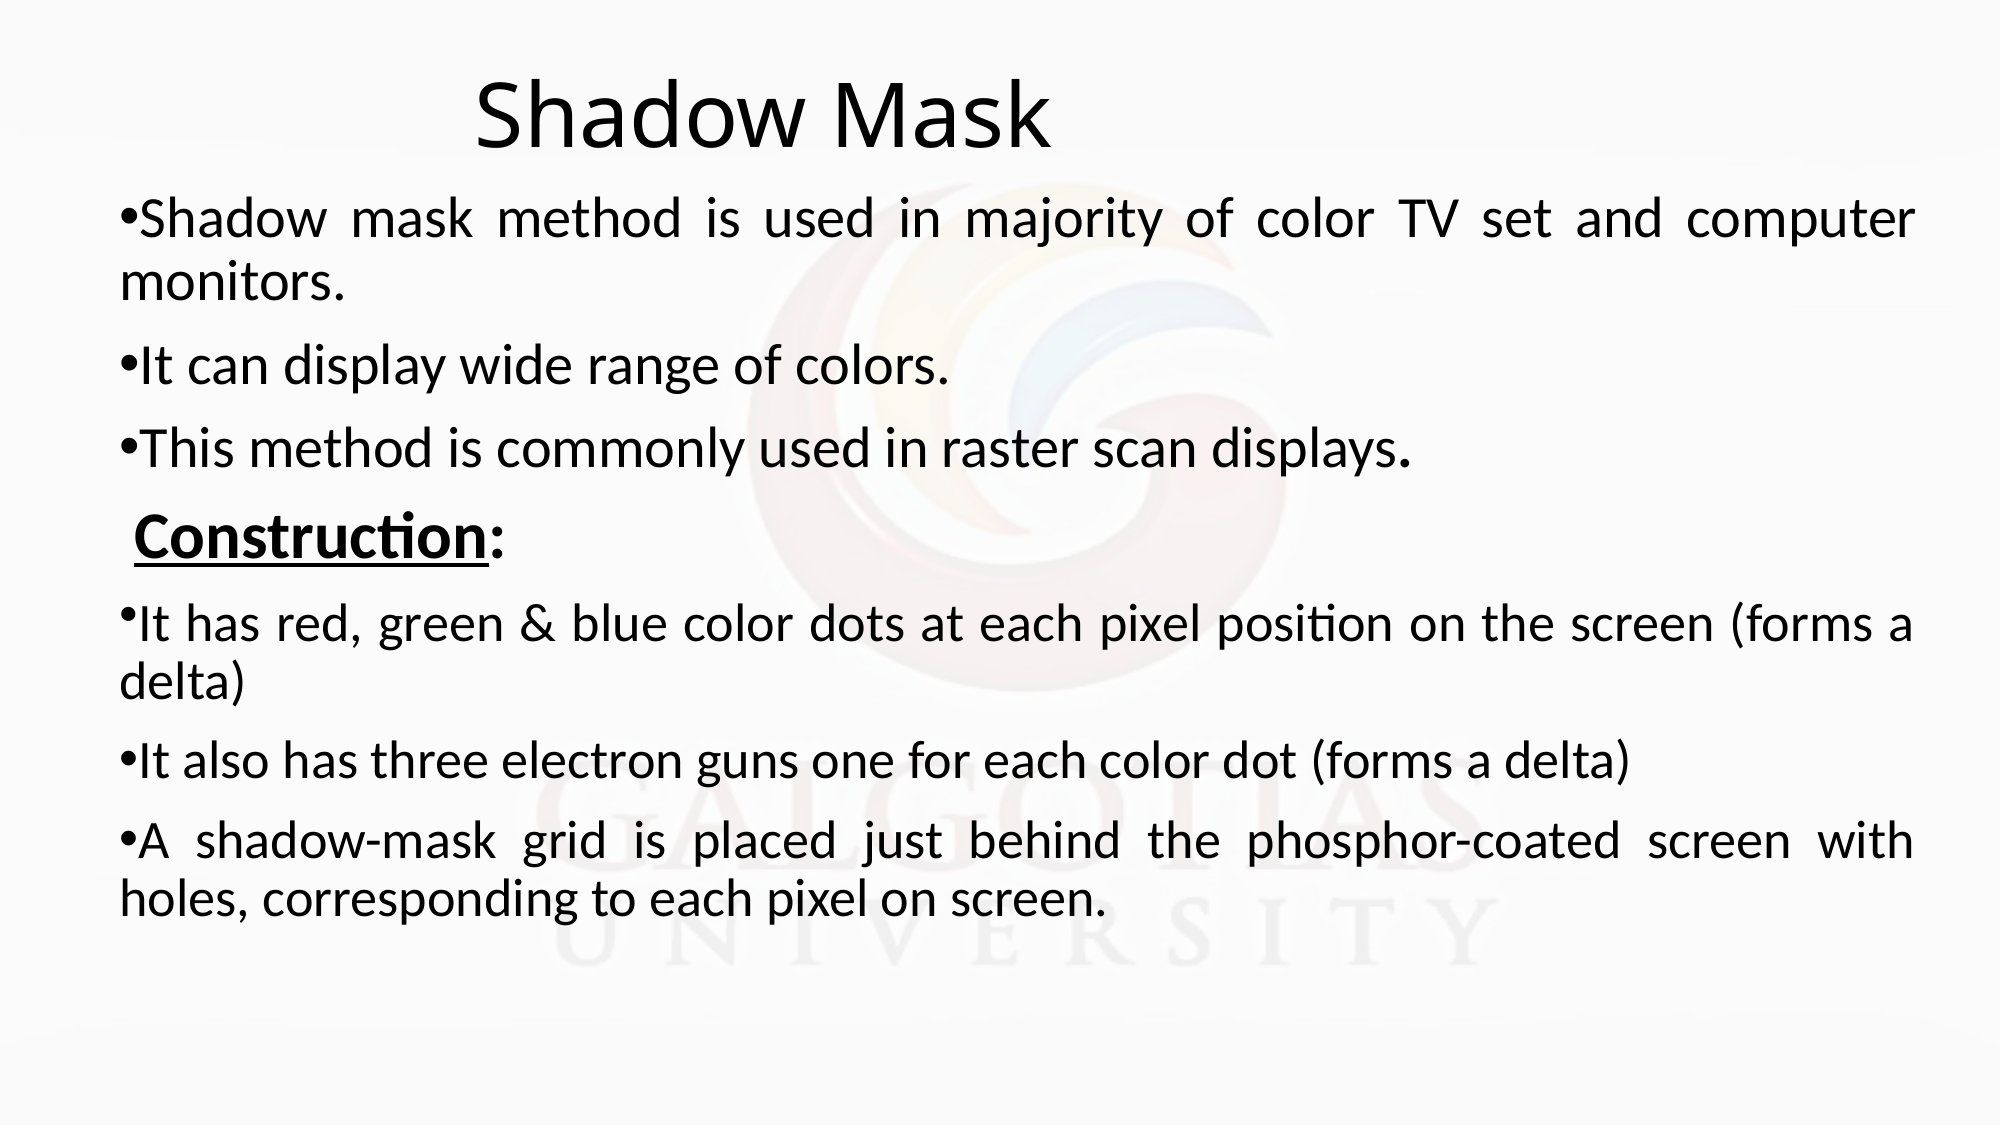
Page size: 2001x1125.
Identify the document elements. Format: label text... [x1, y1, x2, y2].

title Shadow Mask [249, 62, 1871, 187]
subtitle Shadow mask method is used in majority of color TV set and computer monitors. It can display wide range of colors. This method is commonly used in raster scan displays. Construction: It has red, green & blue color dots at each pixel position on the screen (forms a delta) It also has three electron guns one for each color dot (forms a delta) A shadow-mask grid is placed just behind the phosphor-coated screen with holes, corresponding to each pixel on screen. [99, 187, 1934, 1125]
